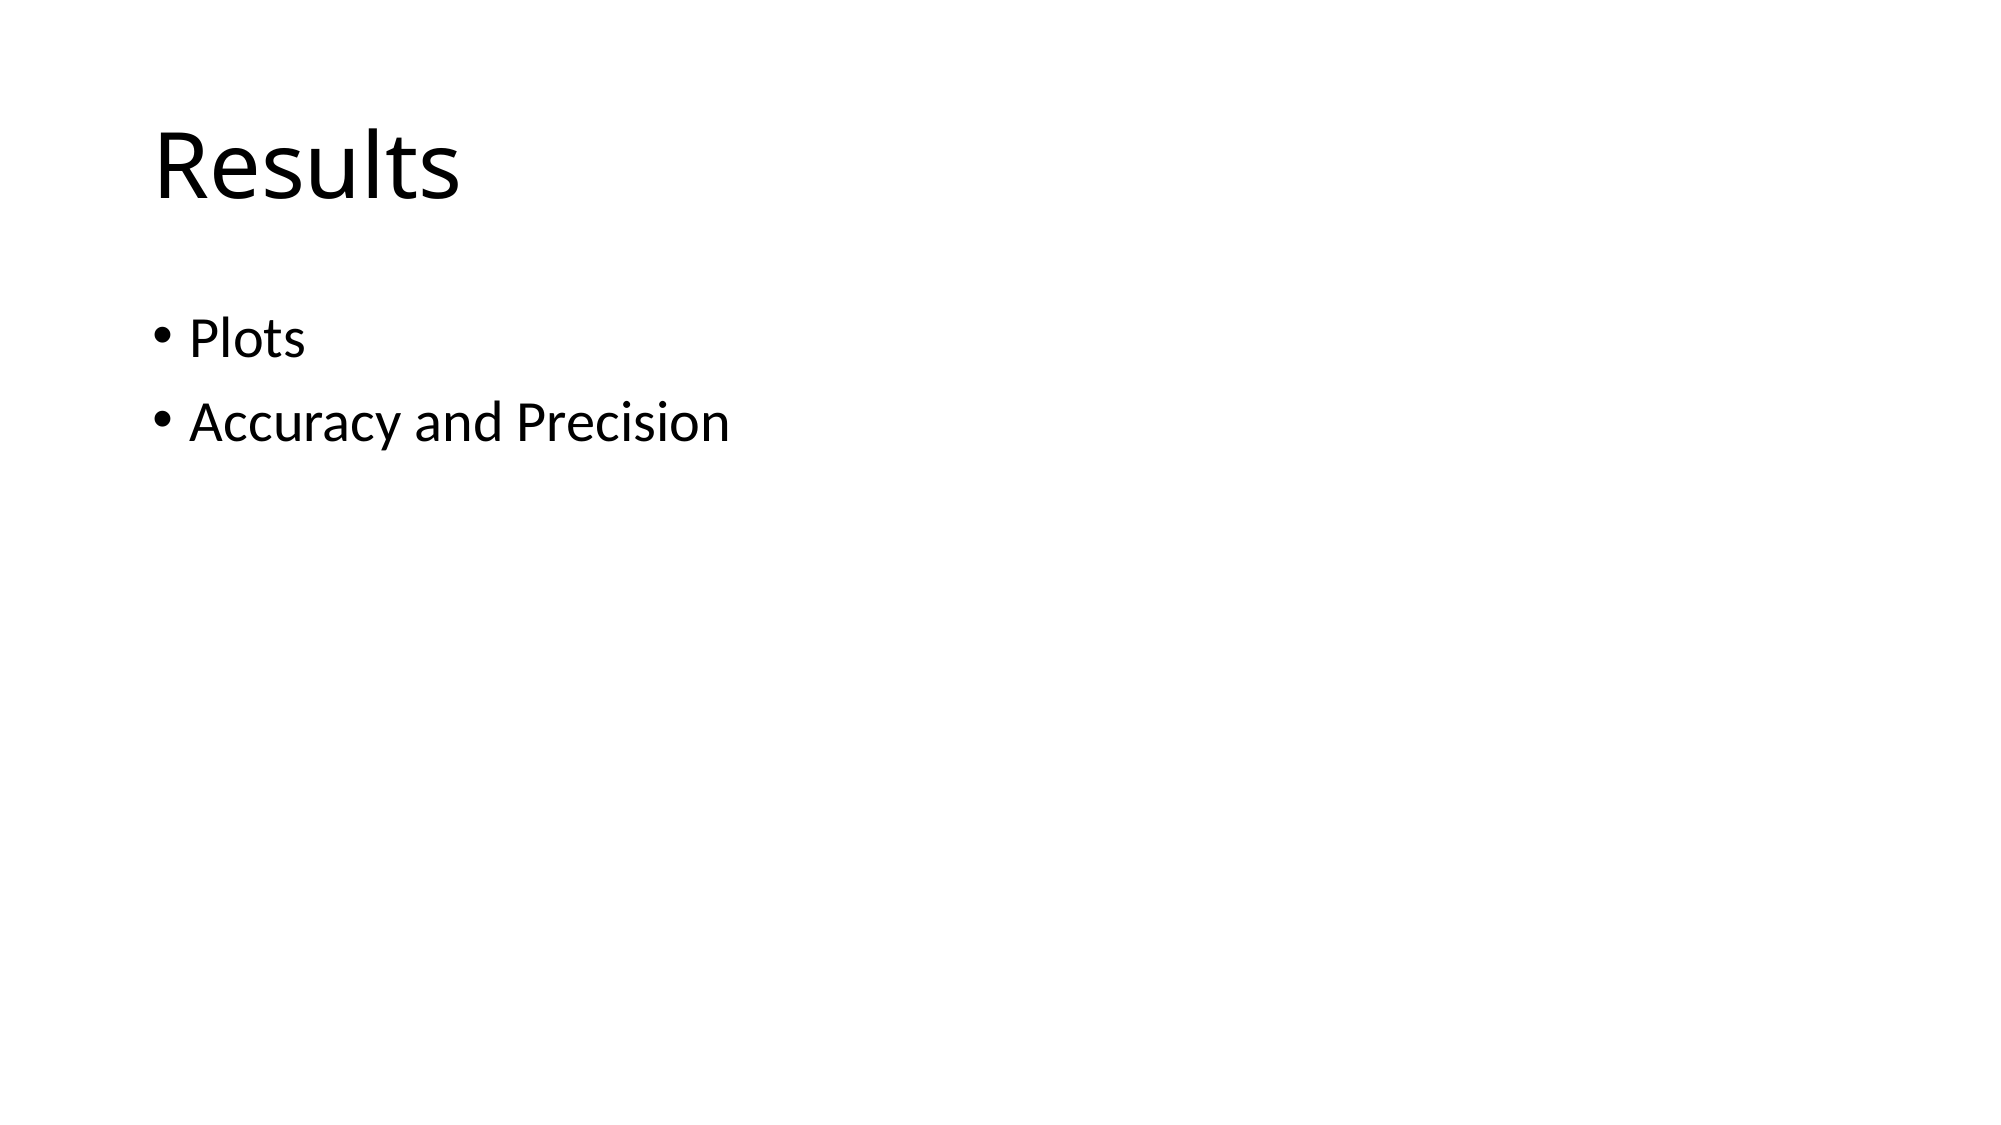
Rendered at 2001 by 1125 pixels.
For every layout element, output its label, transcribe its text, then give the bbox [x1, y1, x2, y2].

list Plots Accuracy and Precision [137, 299, 1863, 1014]
title Results [137, 59, 1863, 278]
